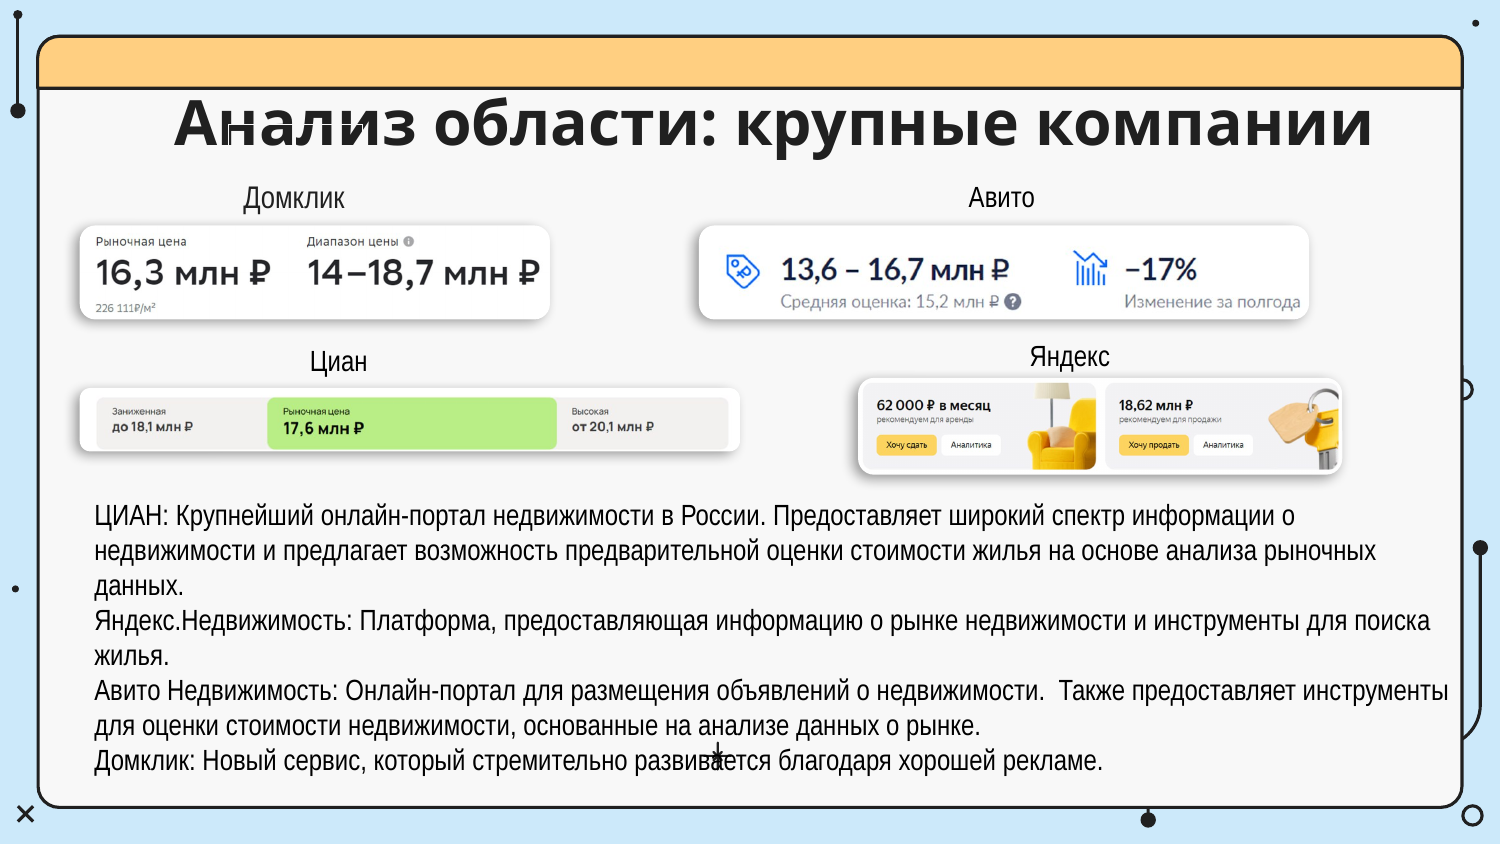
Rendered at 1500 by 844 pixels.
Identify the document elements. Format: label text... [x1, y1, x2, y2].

text_box Яндекс [1014, 330, 1500, 380]
picture [79, 225, 551, 320]
text_box ЦИАН: Крупнейший онлайн-портал недвижимости в России. Предоставляет широкий спектр информации о недвижимости и предлагает возможность предварительной оценки стоимости жилья на основе анализа рыночных данных. Яндекс.Недвижимость: Платформа, предоставляющая информацию о рынке недвижимости и инструменты для поиска жилья. Авито Недвижимость: Онлайн-портал для размещения объявлений о недвижимости. Также предоставляет инструменты для оценки стоимости недвижимости, основанные на анализе данных о рынке. Домклик: Новый сервис, который стремительно развивается благодаря хорошей рекламе. [79, 489, 1469, 784]
text_box Авито [953, 171, 1500, 221]
picture [79, 387, 741, 452]
text_box Циан [295, 335, 1014, 385]
picture [698, 225, 1310, 320]
subtitle Домклик [228, 124, 363, 219]
title Анализ области: крупные компании [159, 96, 1500, 173]
picture [857, 377, 1343, 475]
